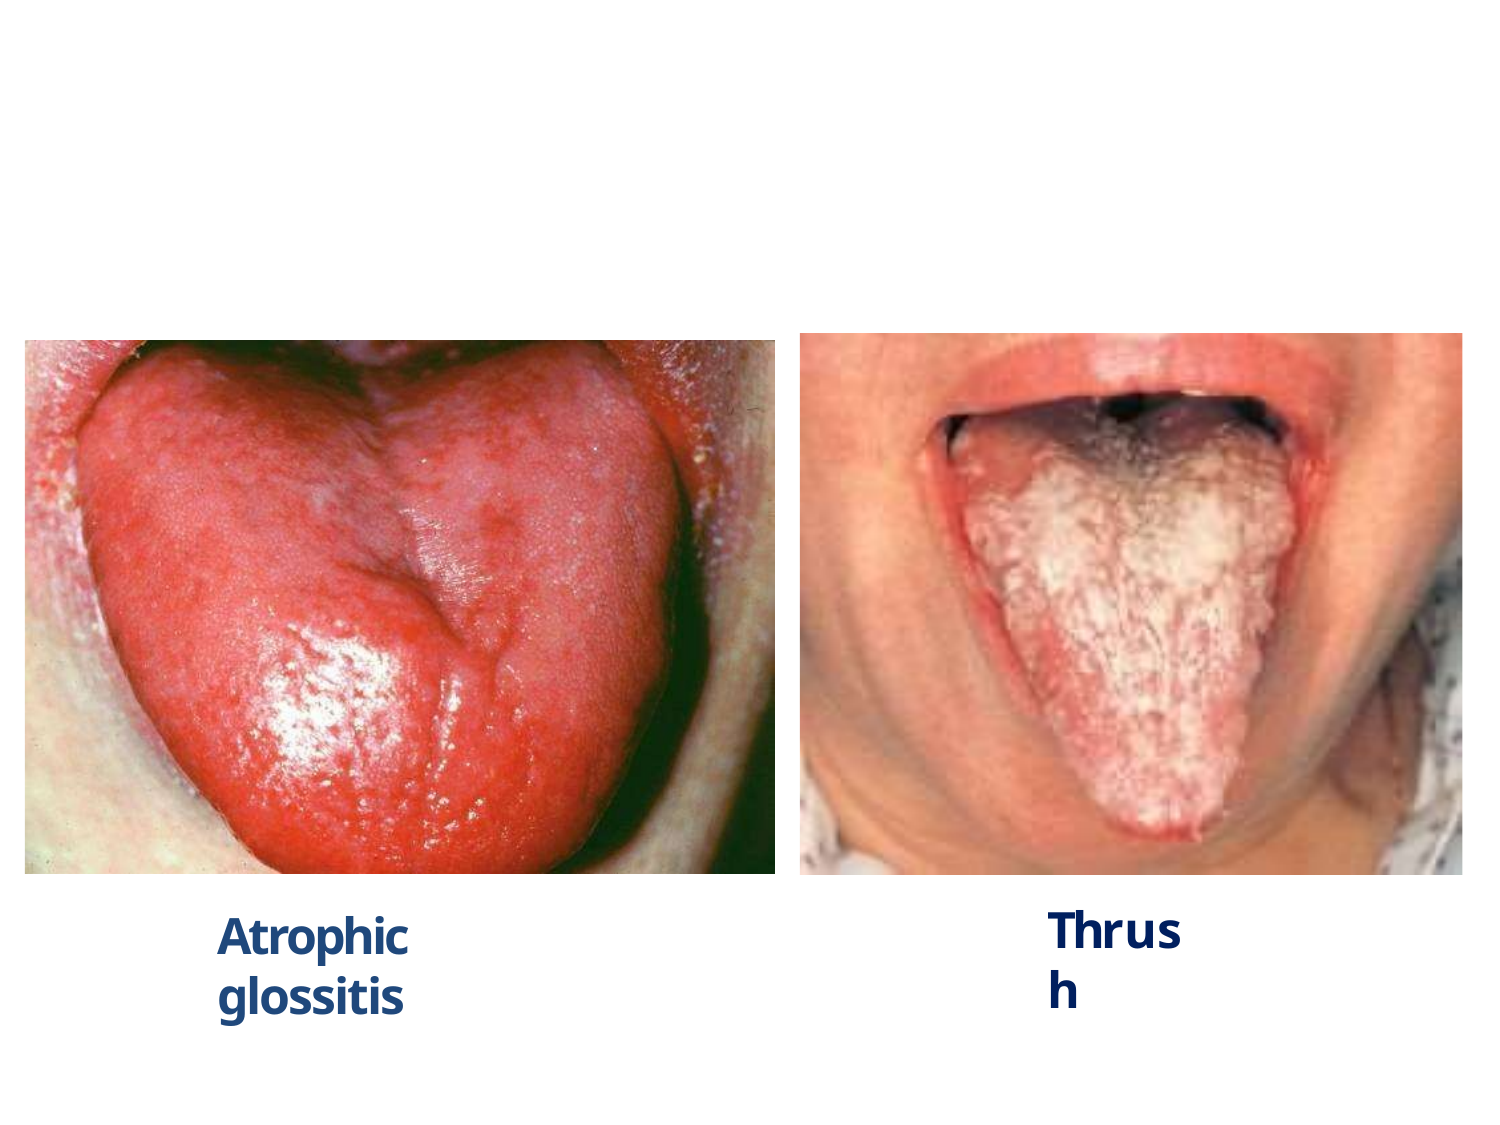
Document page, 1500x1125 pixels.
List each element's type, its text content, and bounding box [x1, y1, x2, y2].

text_box [24, 340, 775, 874]
text_box Thrush [1045, 896, 1193, 1019]
text_box Atrophic glossitis [215, 902, 573, 1025]
text_box [799, 333, 1463, 875]
